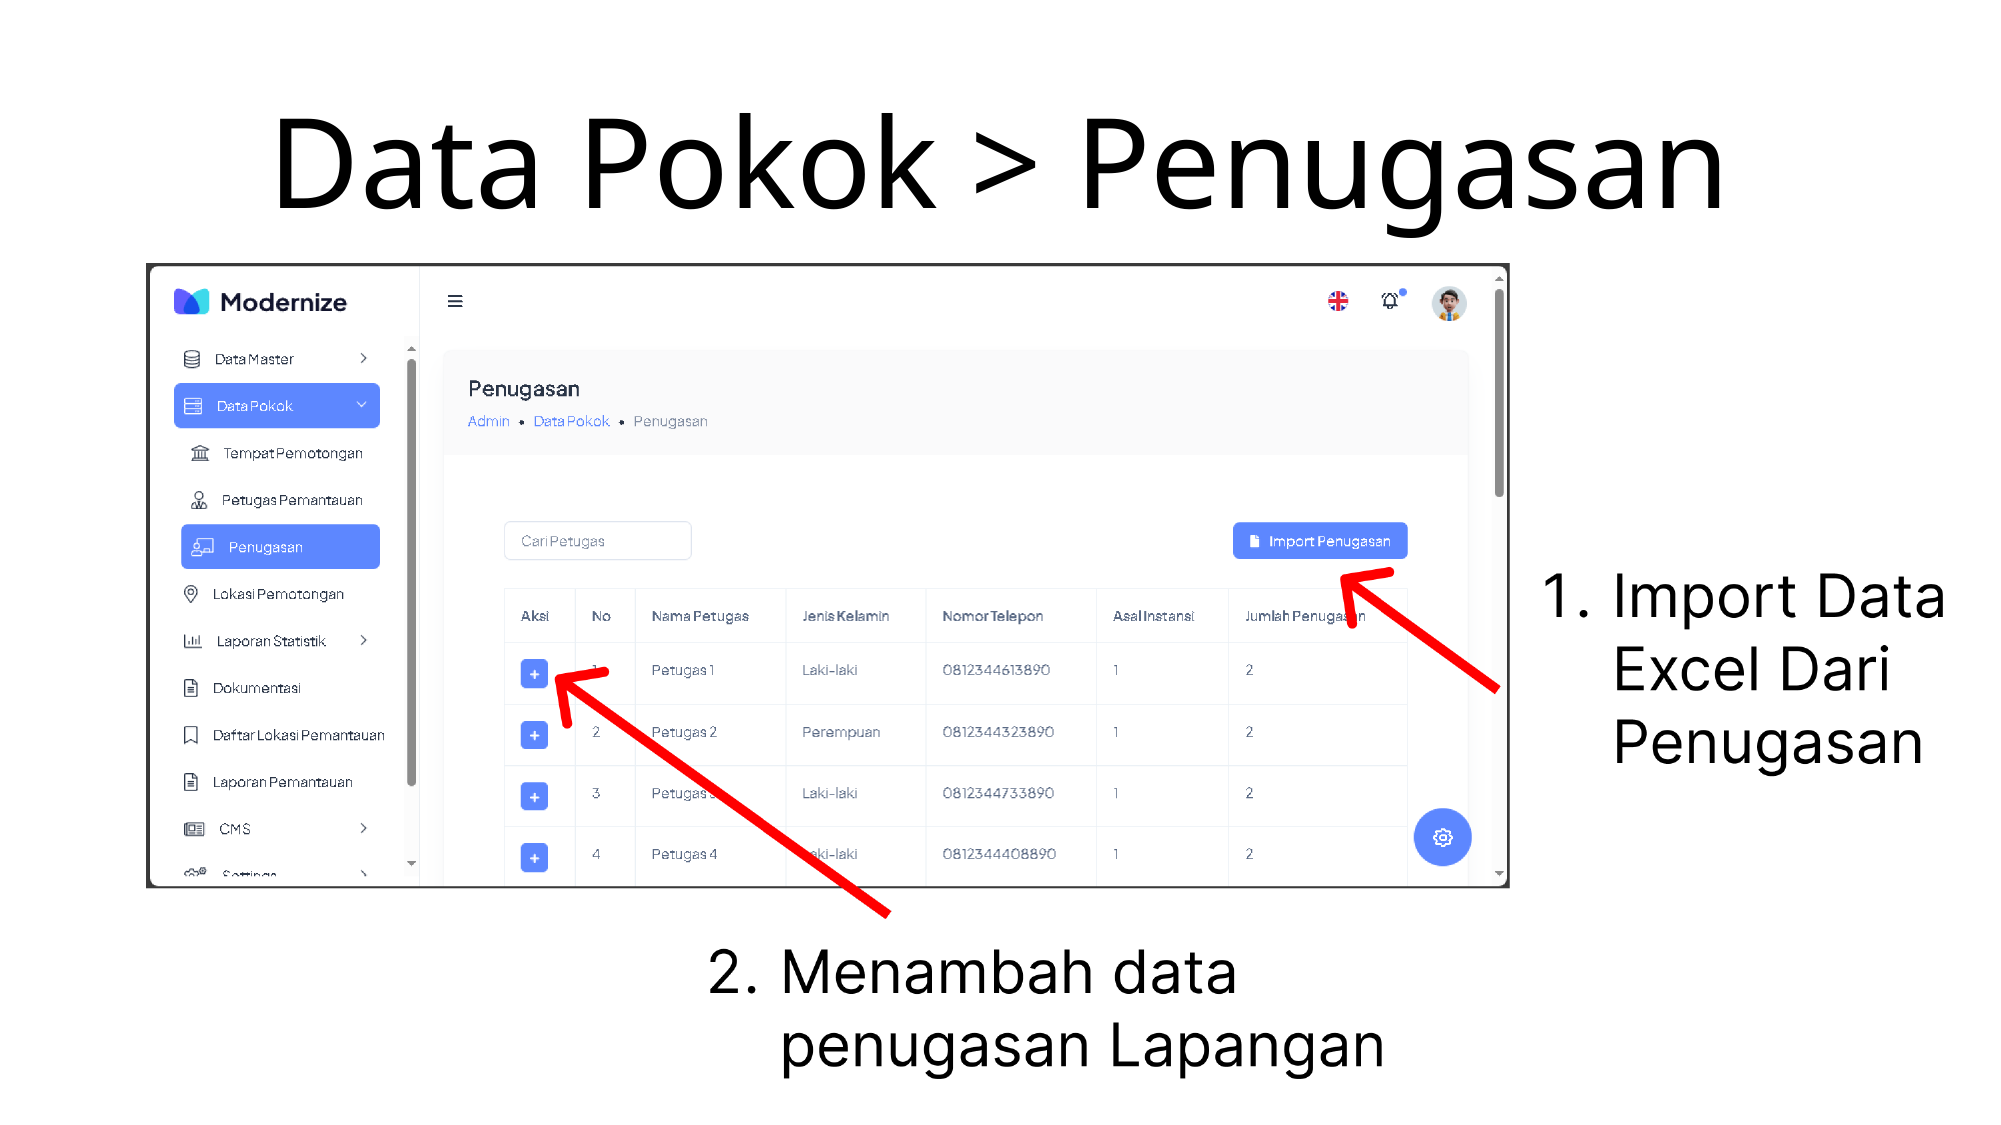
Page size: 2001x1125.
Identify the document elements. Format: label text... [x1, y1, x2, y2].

title Data Pokok > Penugasan [249, 44, 1750, 244]
picture [146, 263, 2000, 1081]
